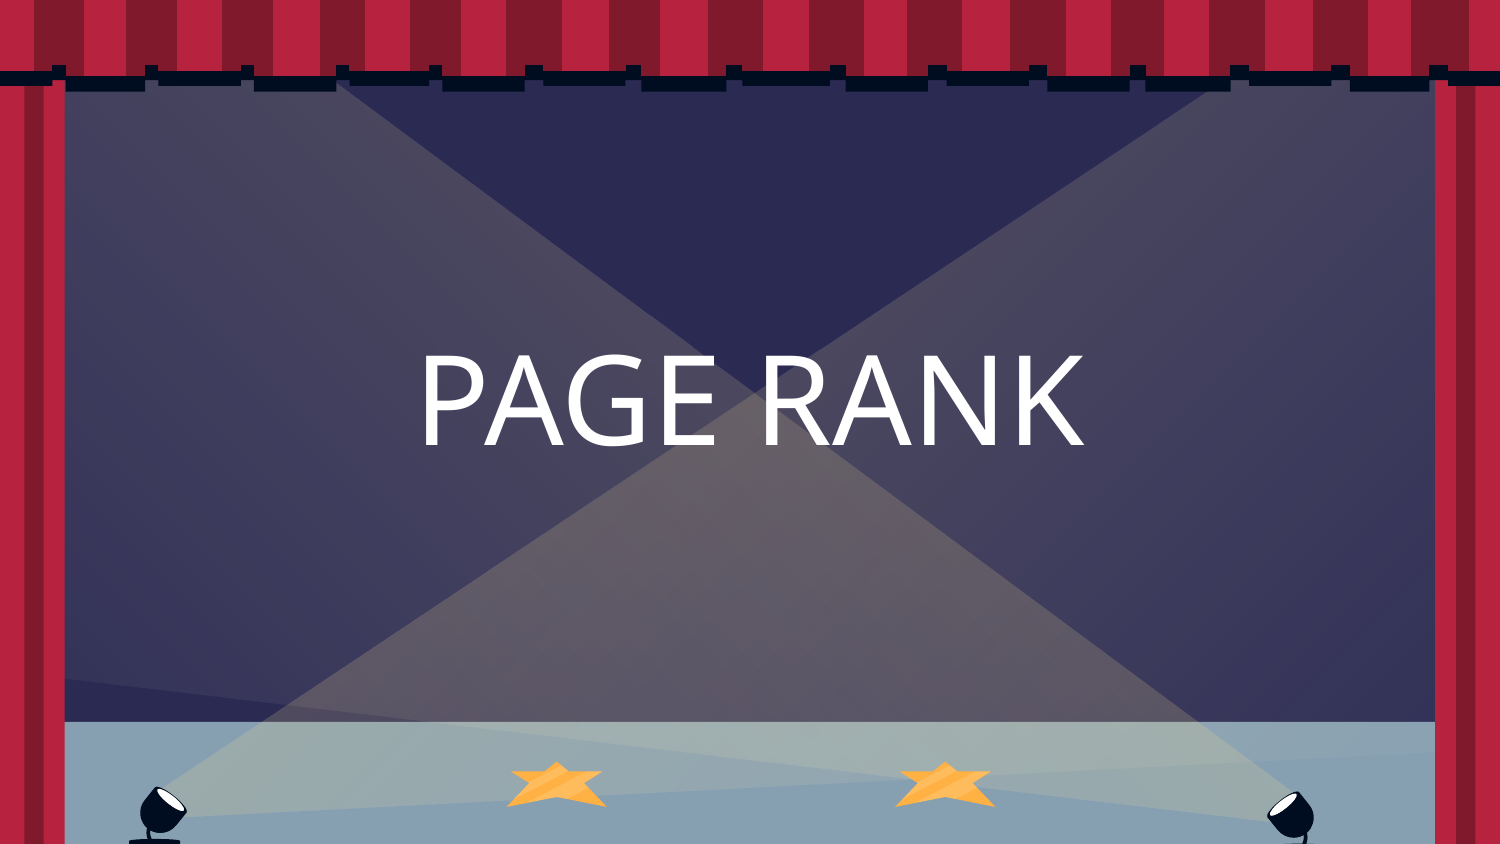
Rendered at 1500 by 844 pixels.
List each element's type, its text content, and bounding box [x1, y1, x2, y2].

title PAGE RANK [257, 328, 1243, 464]
